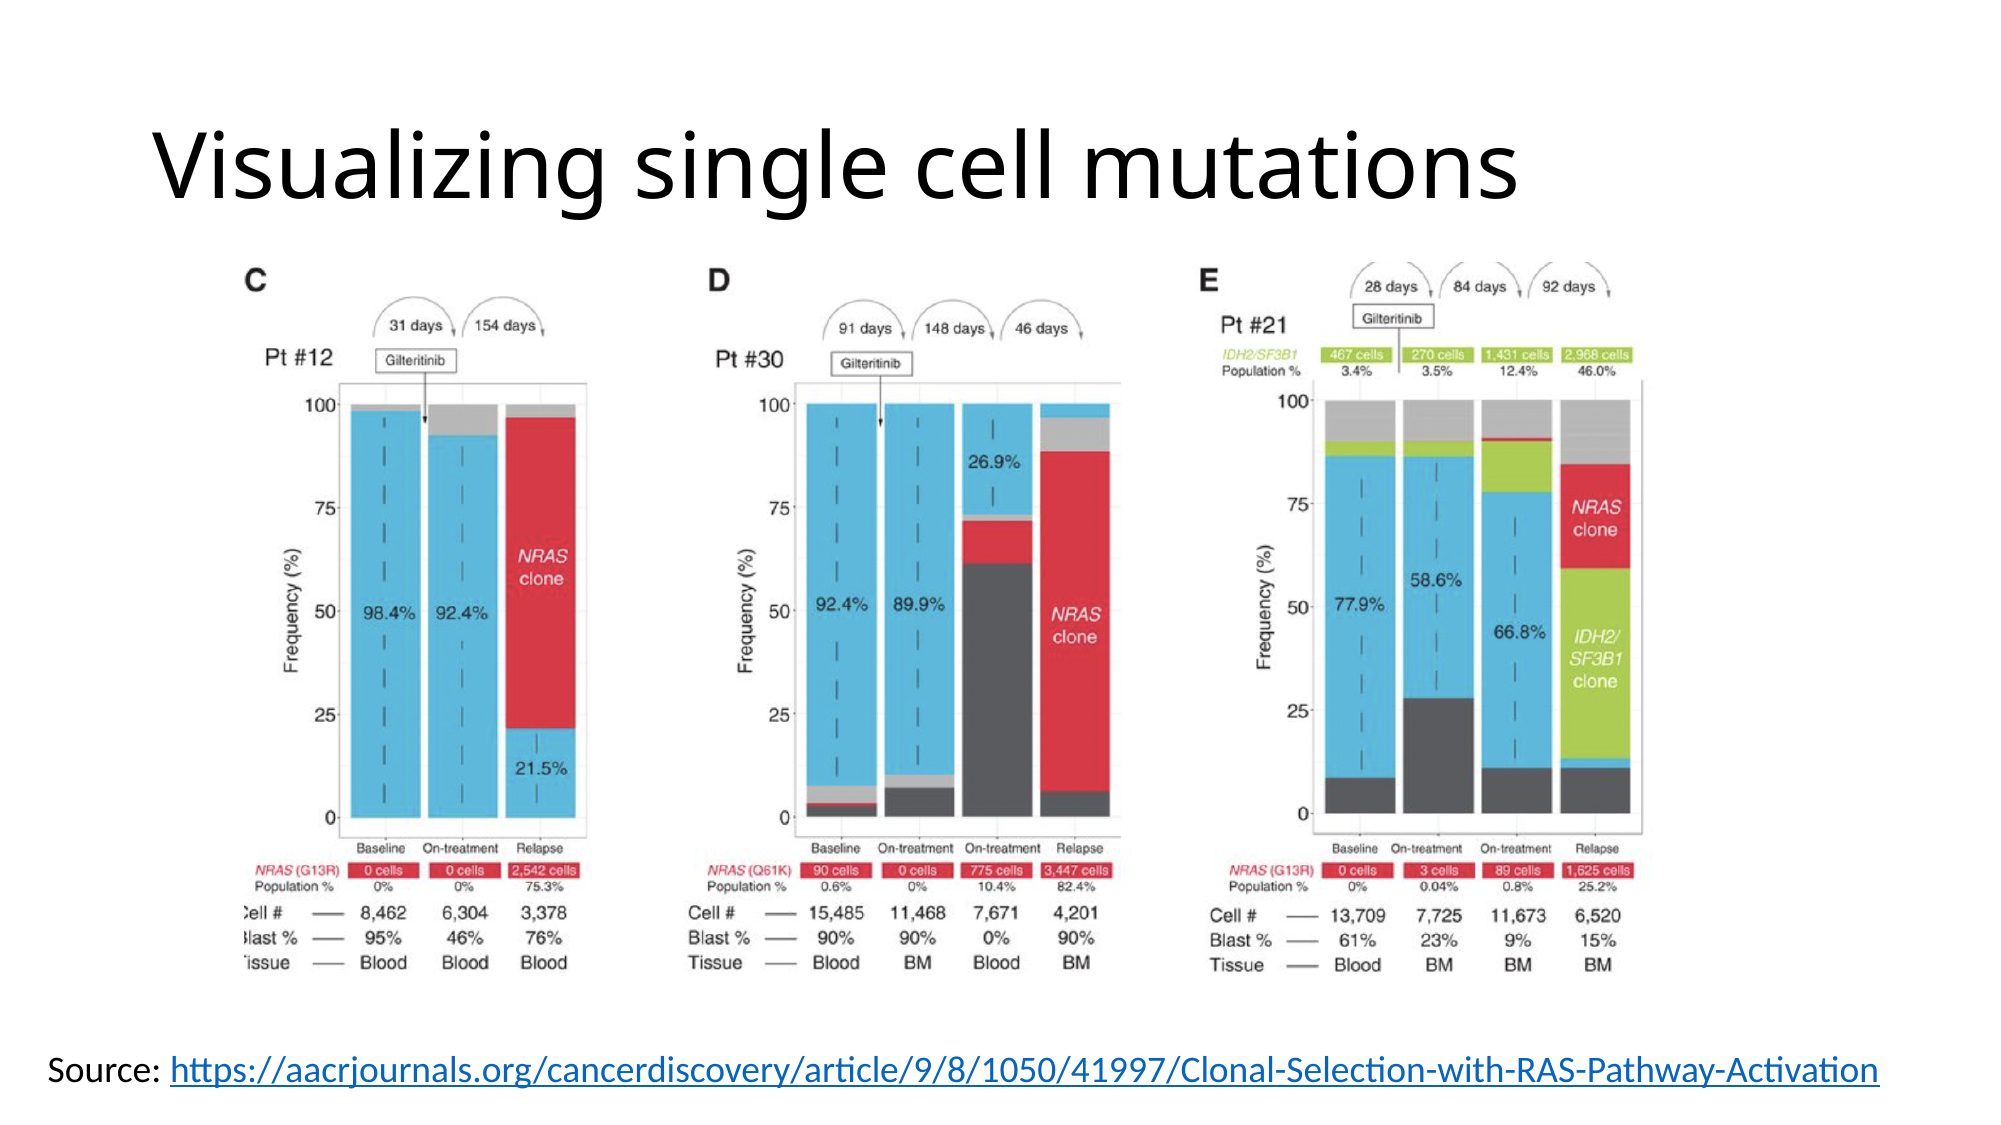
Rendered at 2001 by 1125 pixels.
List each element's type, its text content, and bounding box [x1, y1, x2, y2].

picture [244, 262, 1693, 998]
text_box Source: https://aacrjournals.org/cancerdiscovery/article/9/8/1050/41997/Clonal-Selection-with-RAS-Pathway-Activation [32, 1037, 1904, 1098]
title Visualizing single cell mutations [137, 59, 1863, 278]
